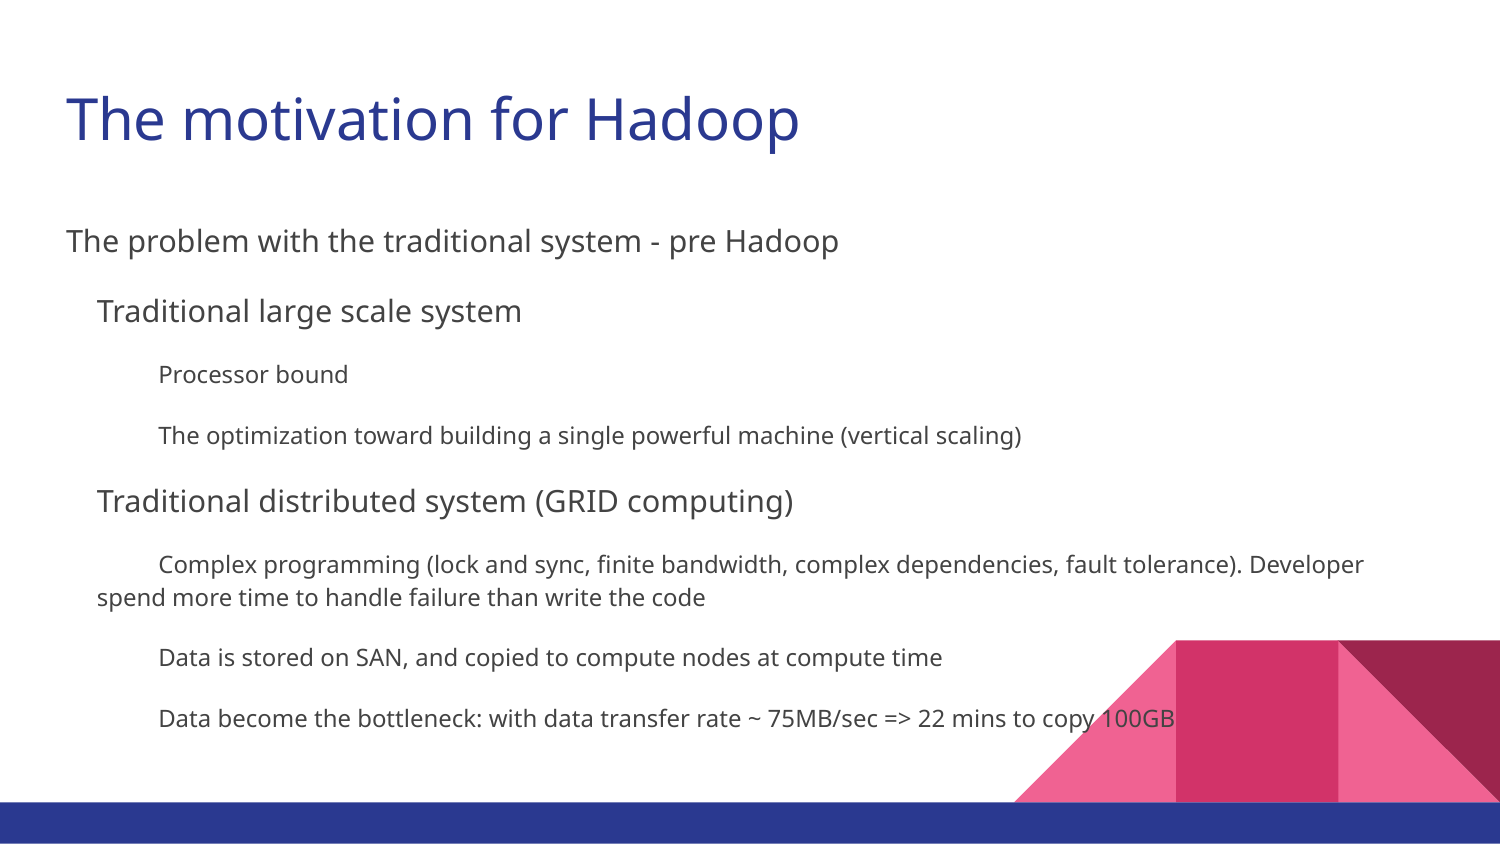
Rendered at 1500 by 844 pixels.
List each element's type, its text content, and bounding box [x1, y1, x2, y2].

title The motivation for Hadoop [50, 66, 1450, 168]
list The problem with the traditional system - pre Hadoop Traditional large scale system Processor bound The optimization toward building a single powerful machine (vertical scaling) Traditional distributed system (GRID computing) Complex programming (lock and sync, finite bandwidth, complex dependencies, fault tolerance). Developer spend more time to handle failure than write the code Data is stored on SAN, and copied to compute nodes at compute time Data become the bottleneck: with data transfer rate ~ 75MB/sec => 22 mins to copy 100GB [50, 201, 1450, 750]
